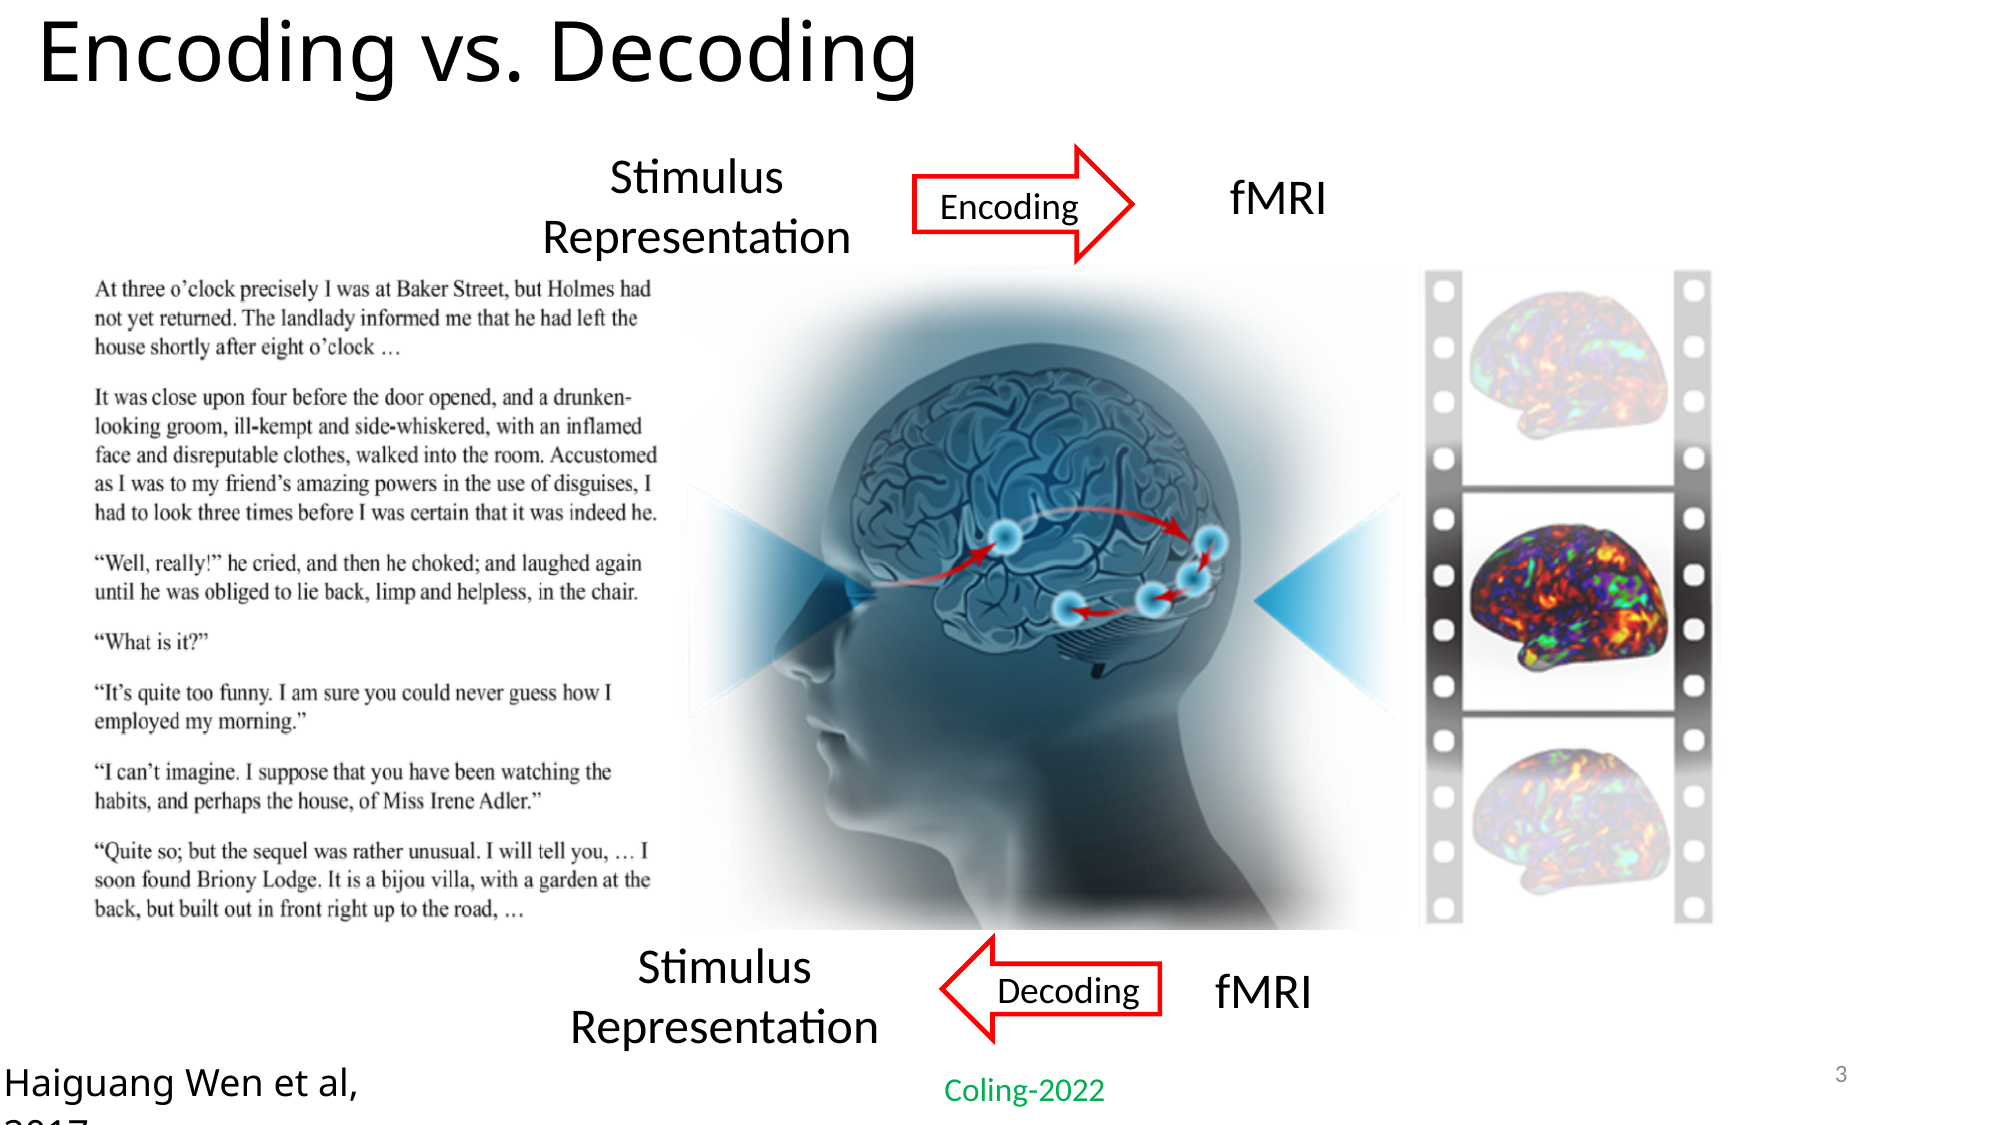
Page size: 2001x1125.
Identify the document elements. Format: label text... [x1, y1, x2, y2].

picture [87, 275, 662, 930]
text_box [940, 936, 994, 1042]
text_box Stimulus Representation [520, 135, 875, 271]
footer Coling-2022 [665, 1058, 1385, 1119]
title Encoding vs. Decoding [21, 12, 1747, 97]
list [678, 265, 1722, 930]
text_box Encoding [913, 146, 1134, 263]
text_box fMRI [1172, 157, 1385, 233]
text_box Decoding [982, 958, 1160, 1019]
slide_number 3 [1412, 1042, 1863, 1103]
text_box Haiguang Wen et al, 2017 [0, 1051, 438, 1125]
text_box fMRI [1200, 951, 1413, 1026]
text_box Stimulus Representation [547, 925, 902, 1061]
